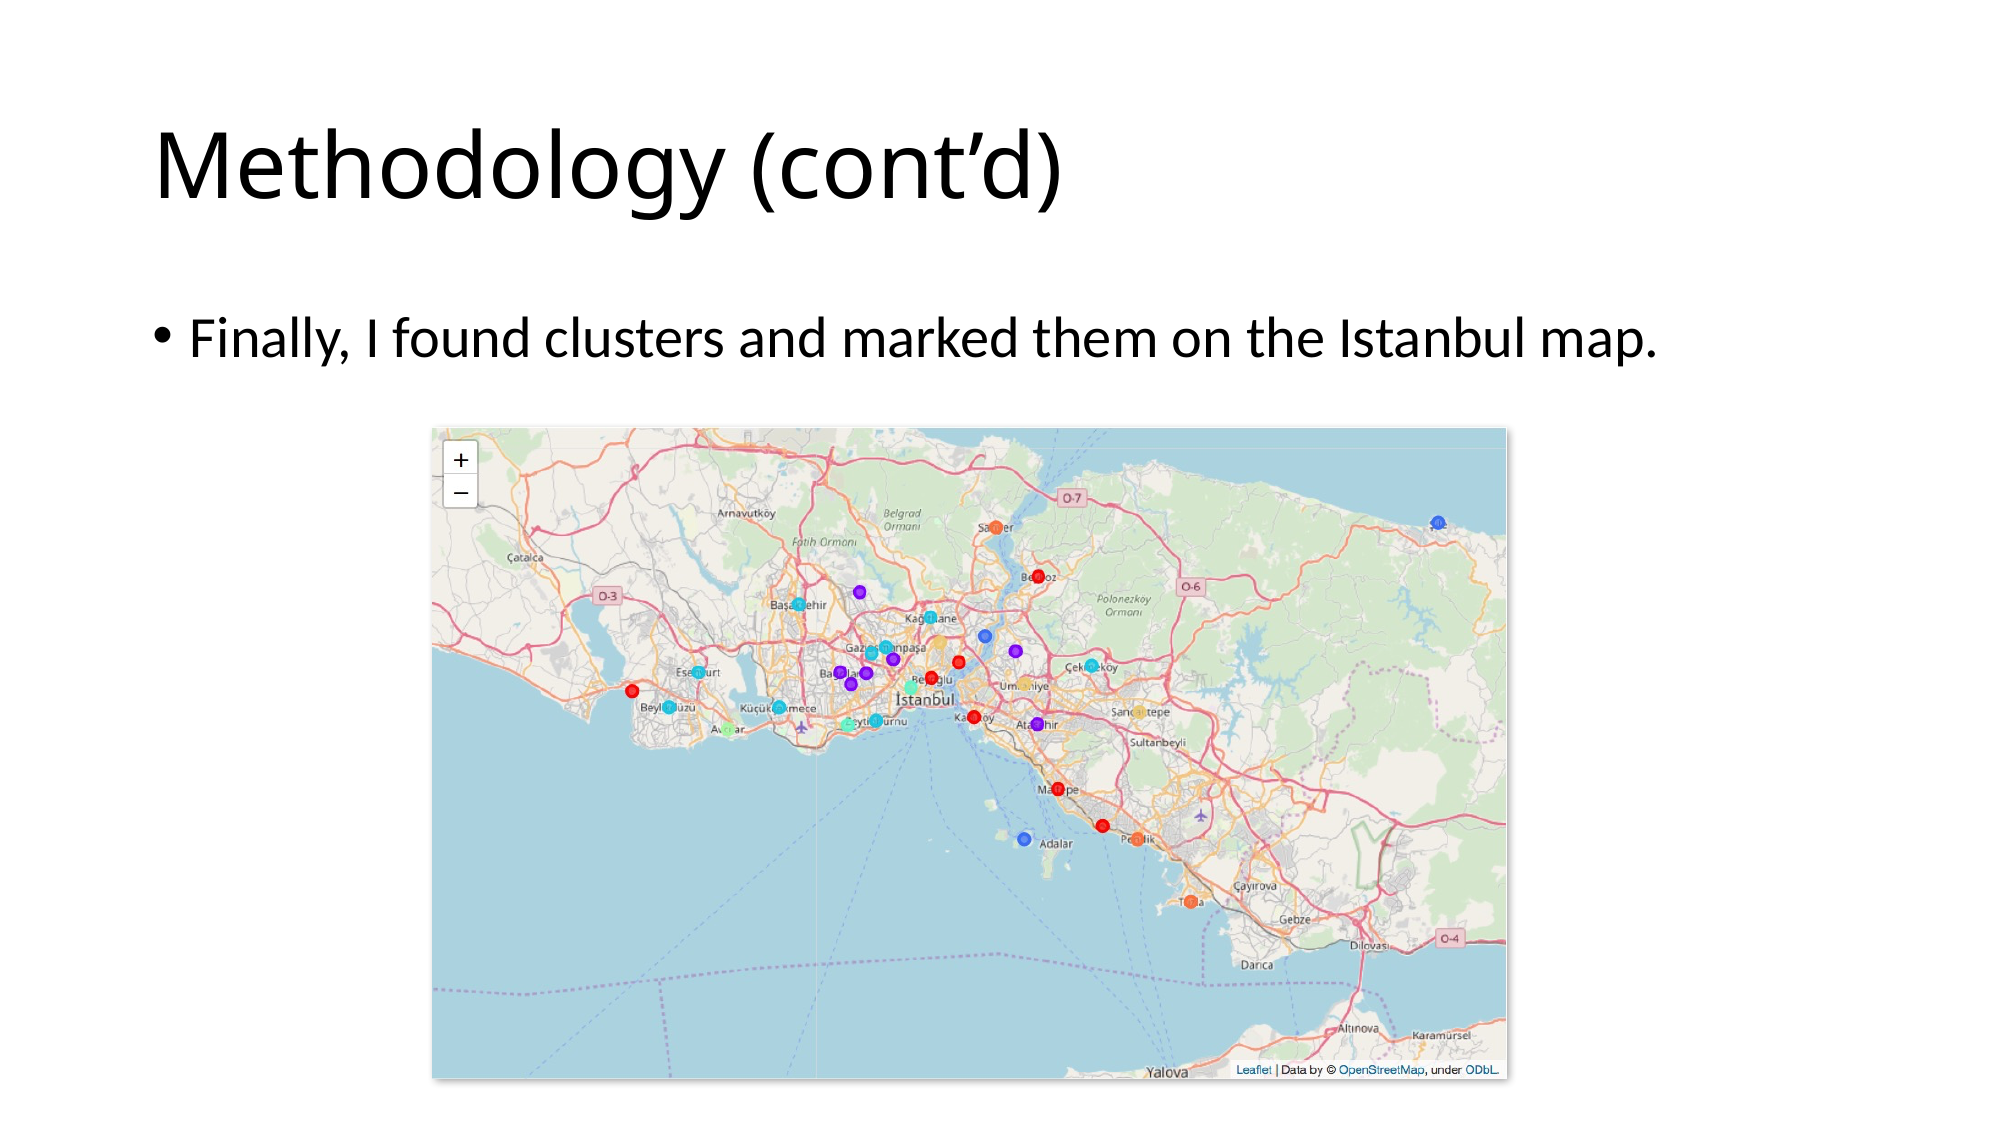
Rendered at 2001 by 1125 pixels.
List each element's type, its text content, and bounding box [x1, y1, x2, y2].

picture [432, 427, 1507, 1079]
title Methodology (cont’d) [137, 59, 1863, 278]
list Finally, I found clusters and marked them on the Istanbul map. [137, 299, 1863, 1014]
